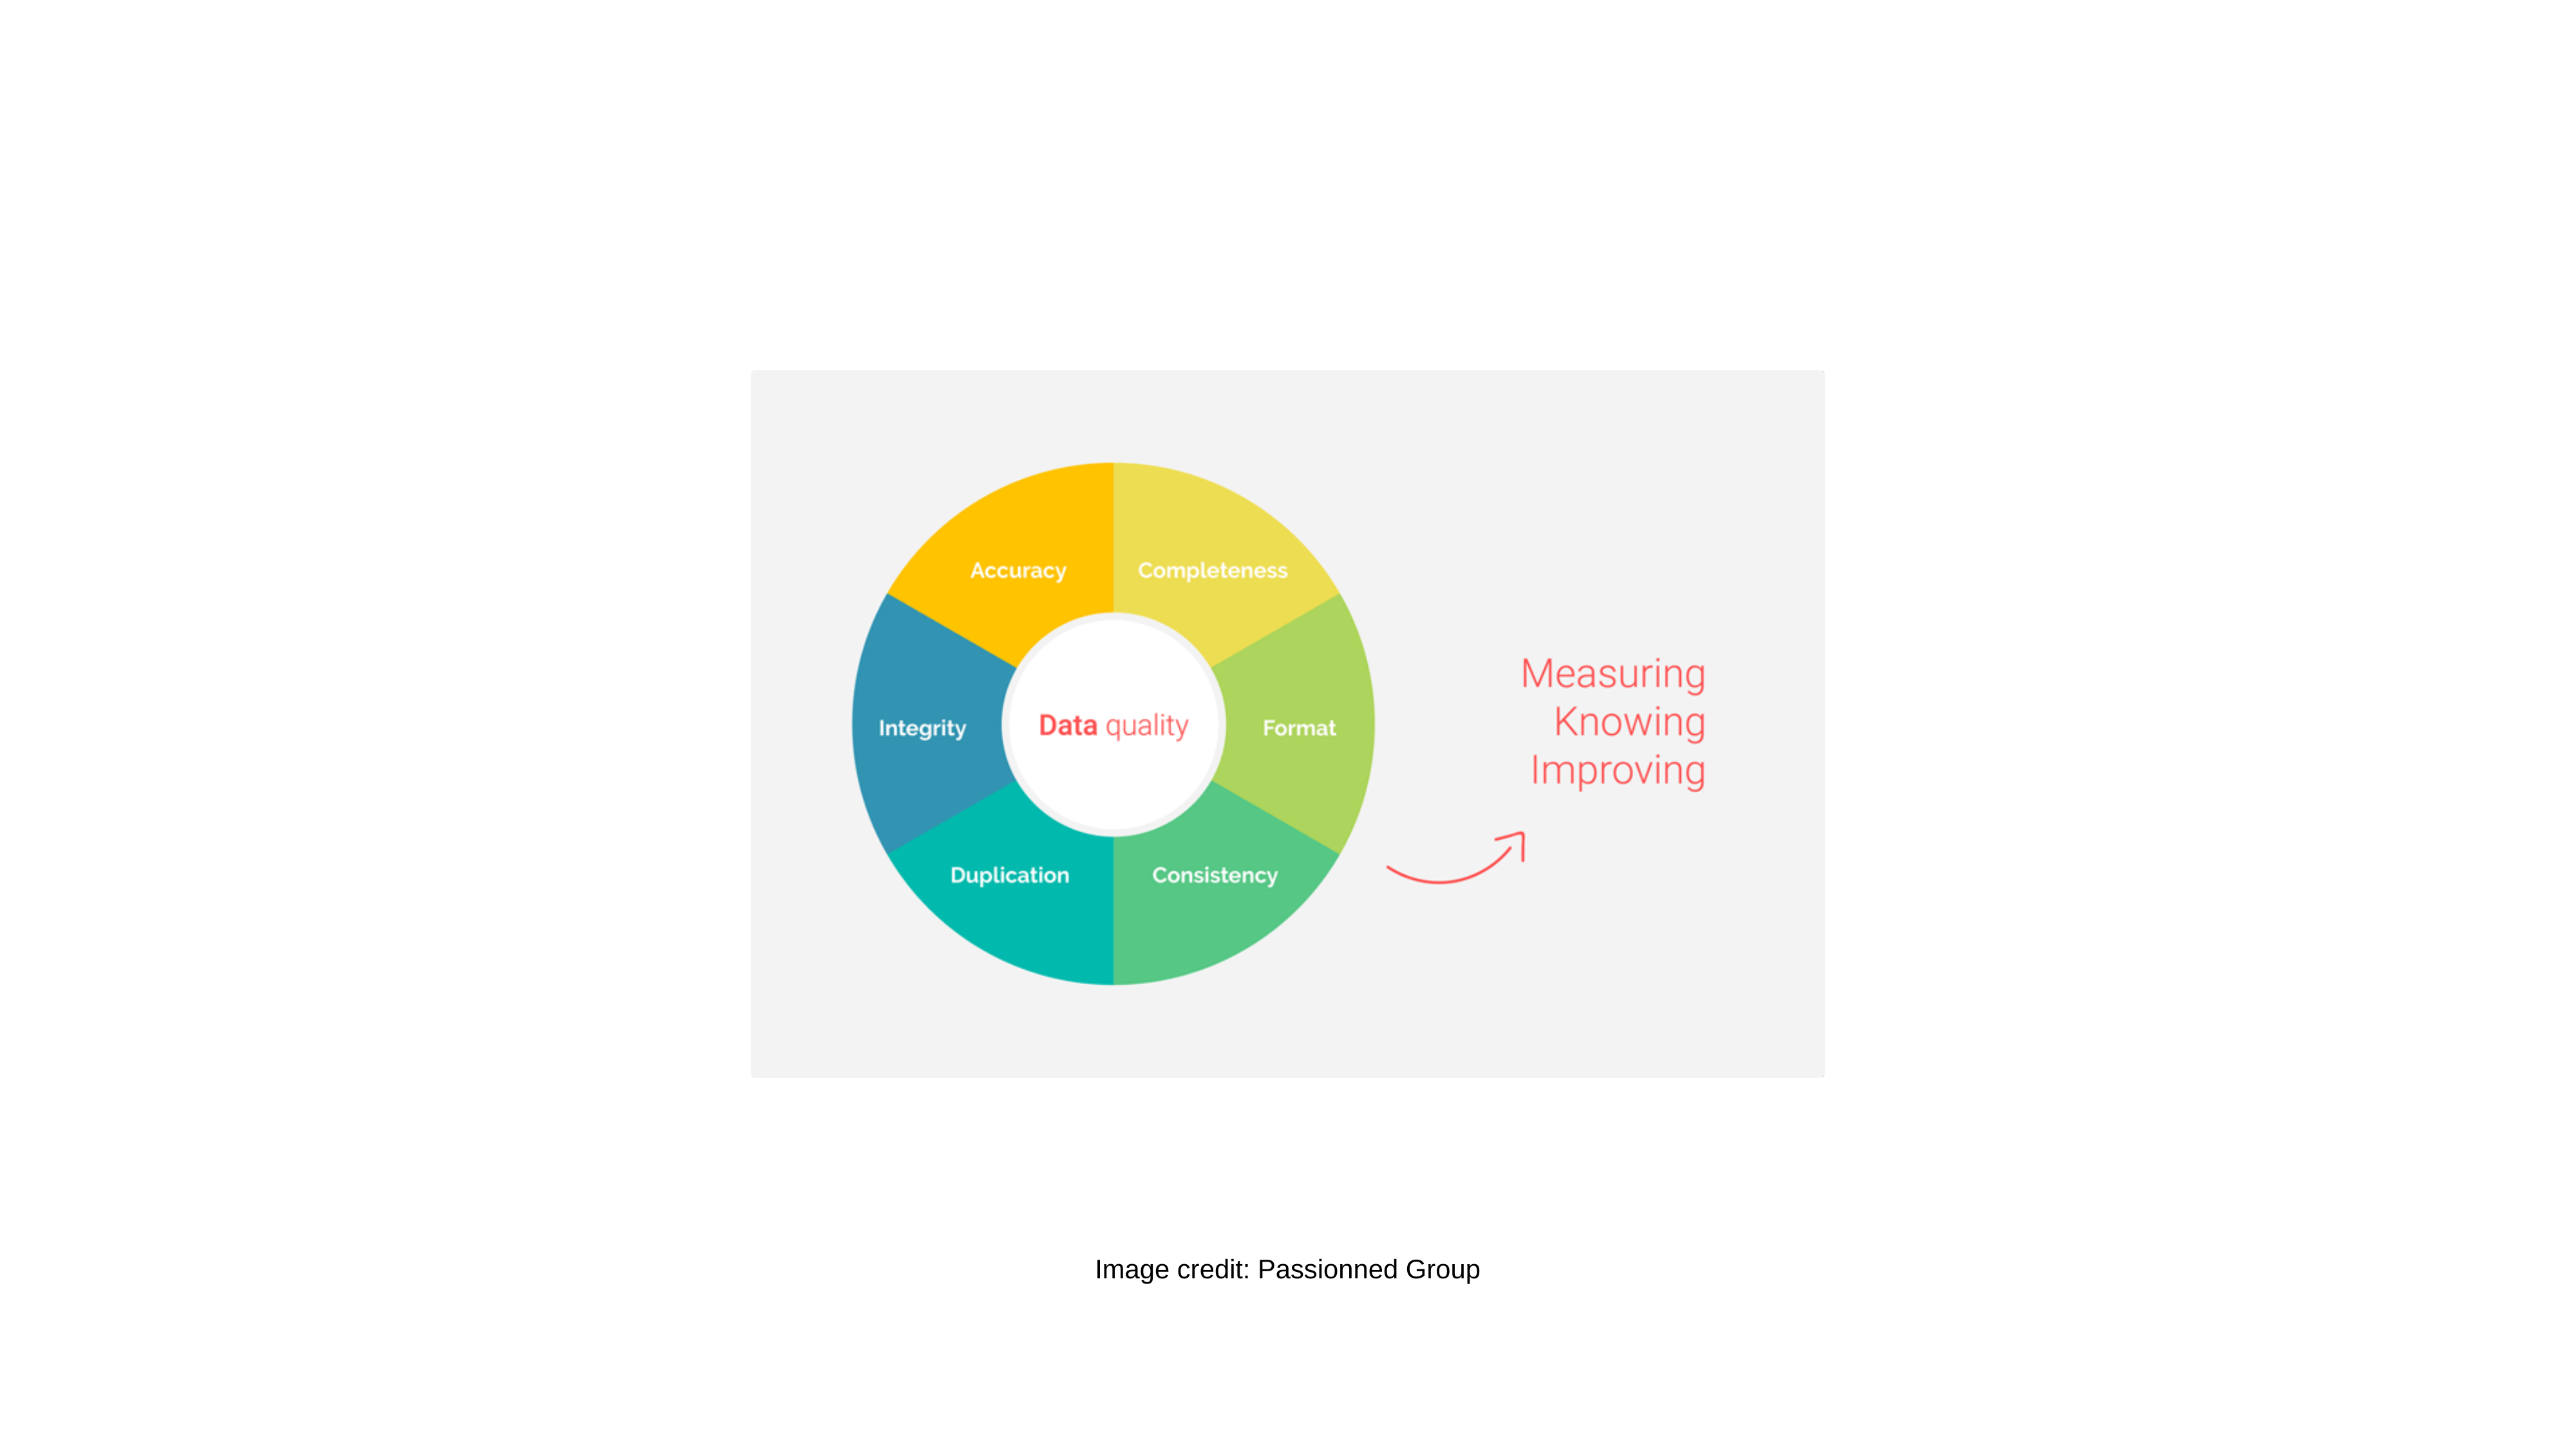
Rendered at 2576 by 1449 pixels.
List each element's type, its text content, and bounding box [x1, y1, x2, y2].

text_box Image credit: Passionned Group [1085, 1247, 1491, 1289]
picture [751, 370, 1825, 1079]
